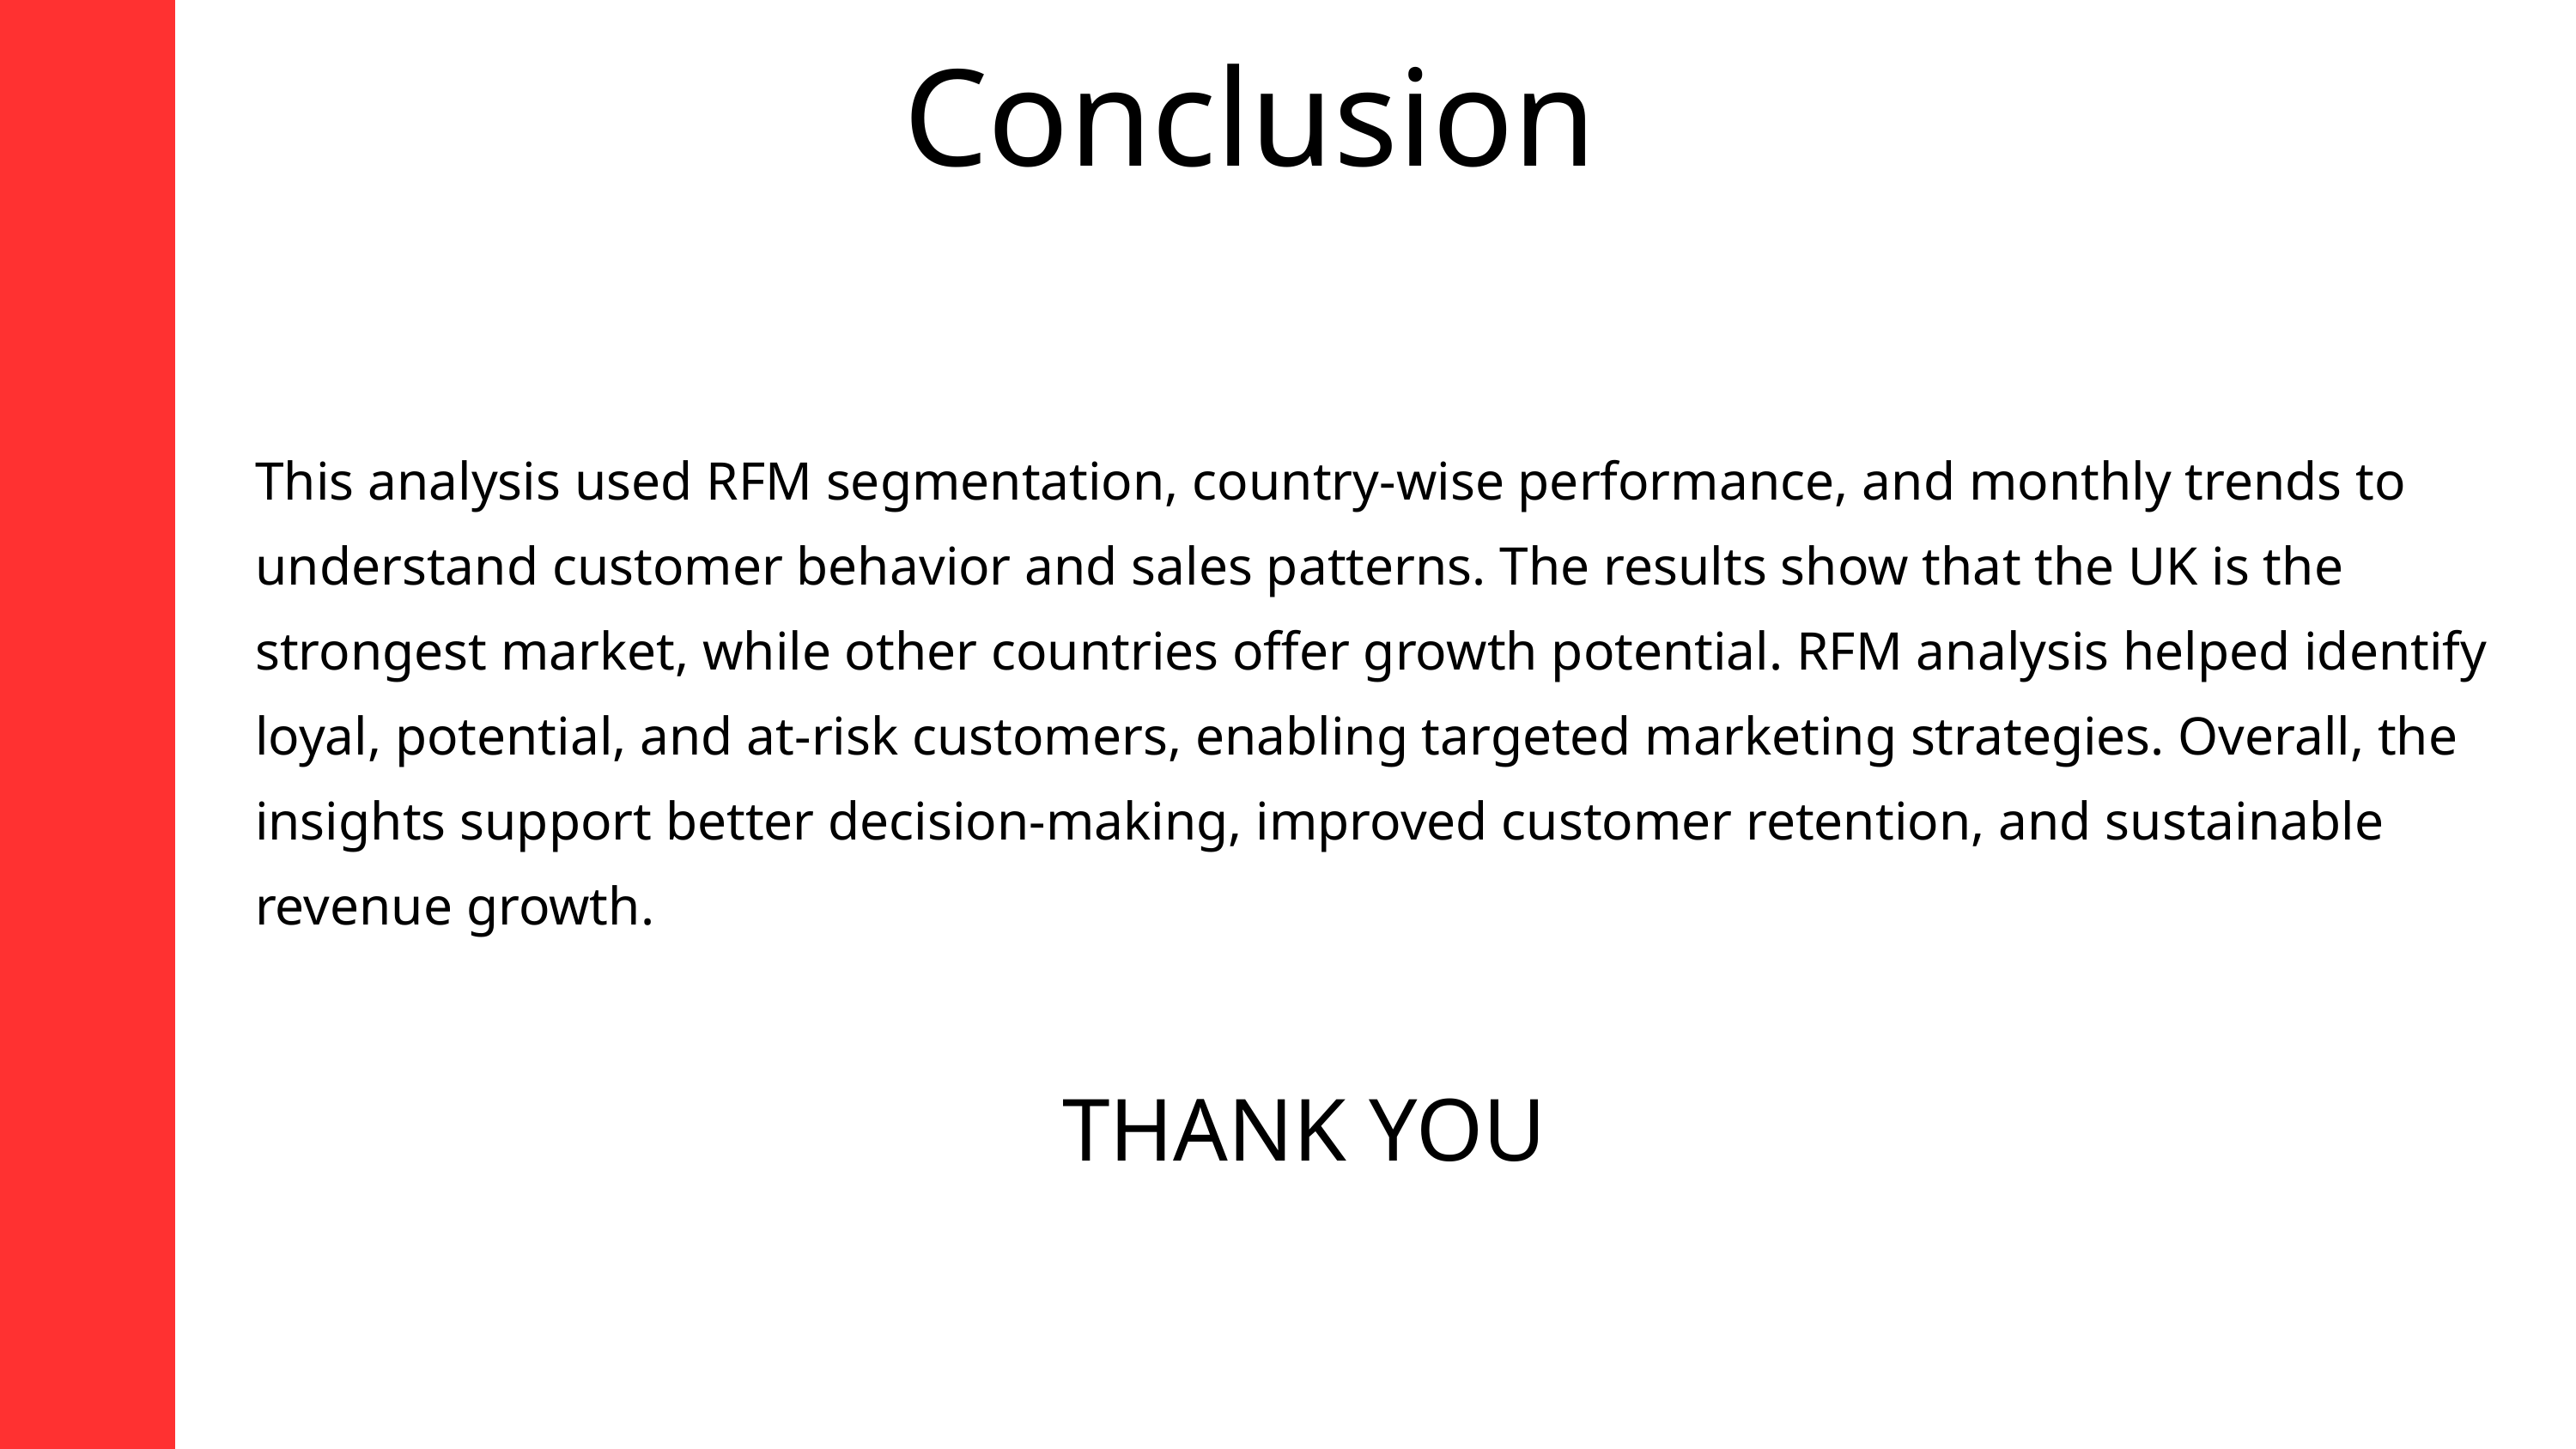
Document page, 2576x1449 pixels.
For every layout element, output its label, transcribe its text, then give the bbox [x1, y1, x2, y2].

text_box Conclusion [903, 64, 1673, 193]
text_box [0, 0, 176, 1449]
text_box THANK YOU [1051, 1058, 1557, 1179]
text_box This analysis used RFM segmentation, country-wise performance, and monthly trends to understand customer behavior and sales patterns. The results show that the UK is the strongest market, while other countries offer growth potential. RFM analysis helped identify loyal, potential, and at-risk customers, enabling targeted marketing strategies. Overall, the insights support better decision-making, improved customer retention, and sustainable revenue growth. [255, 425, 2522, 1009]
